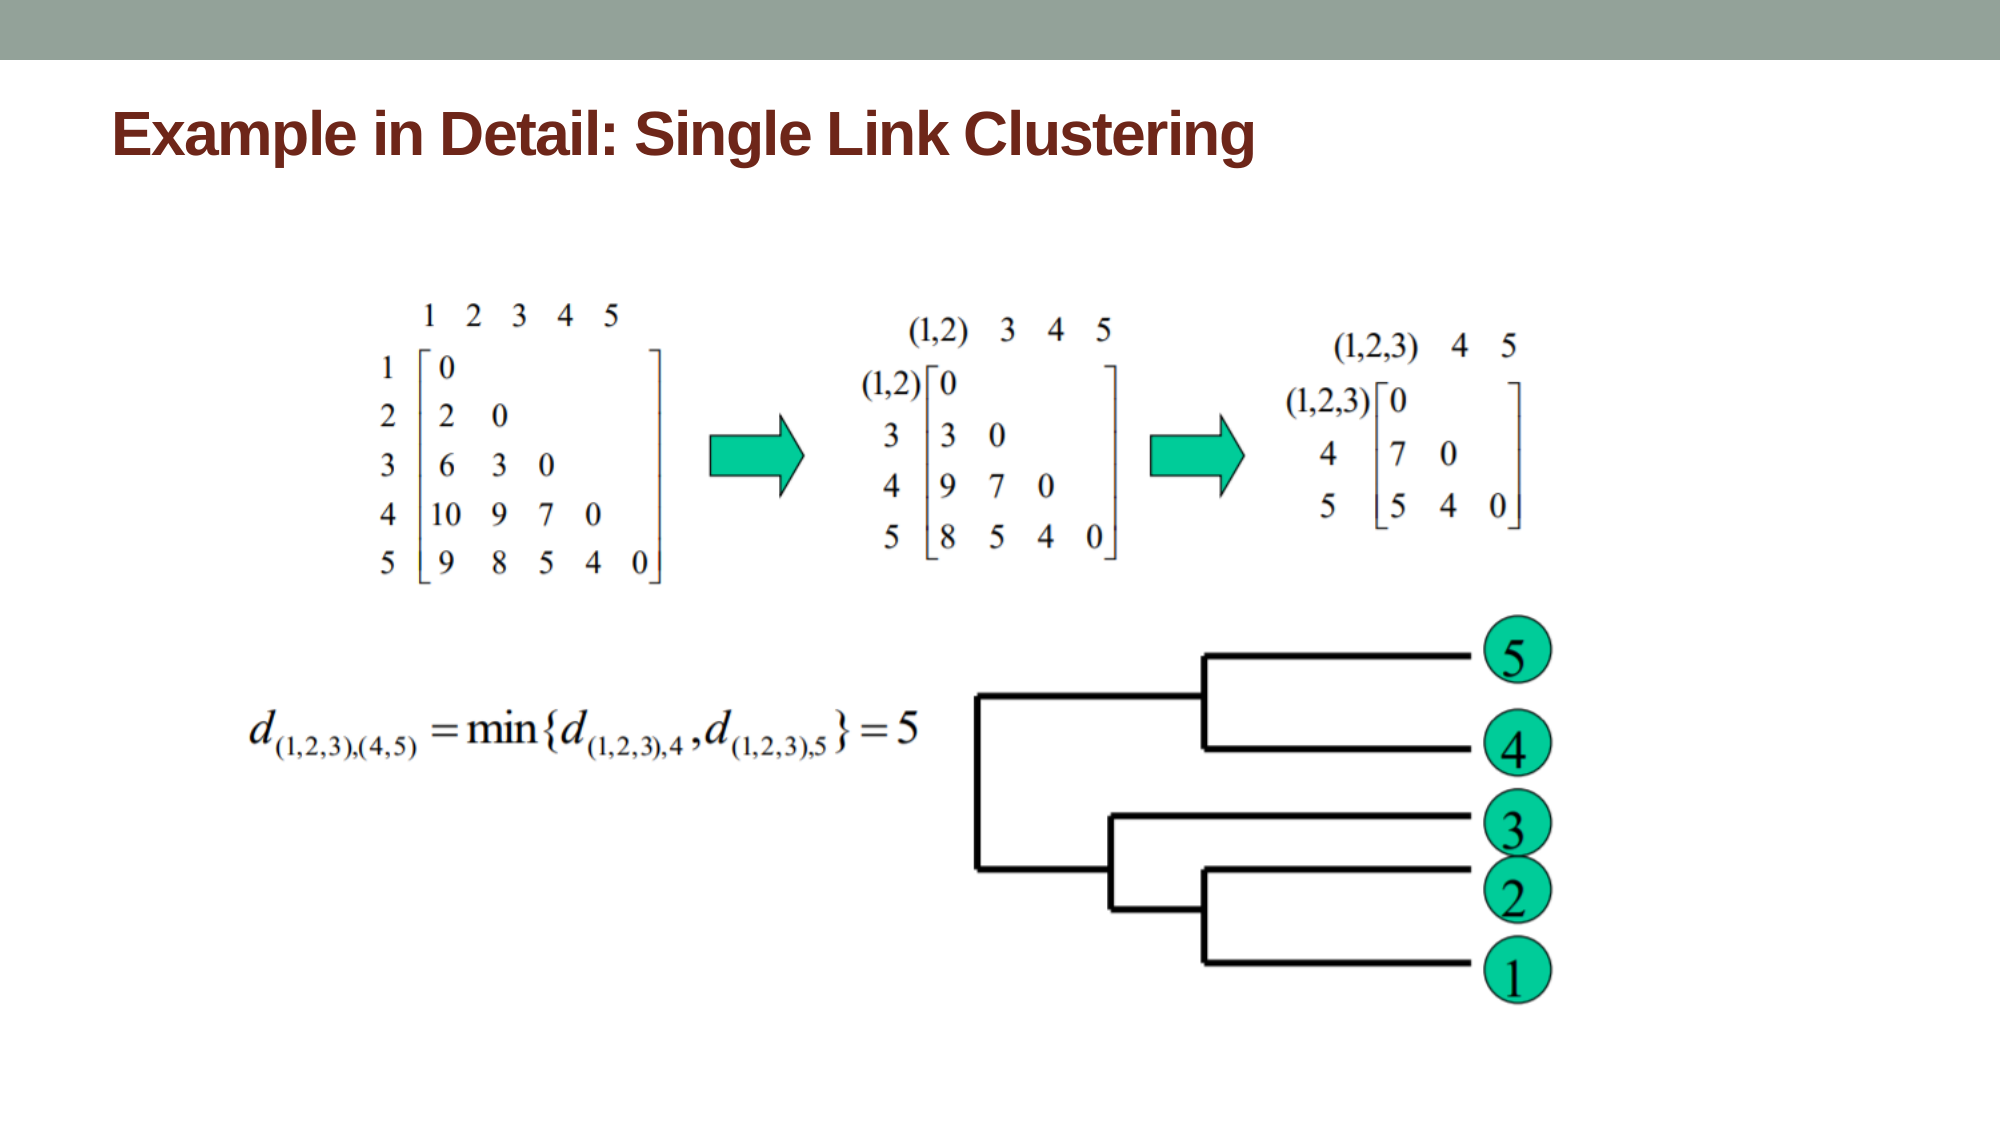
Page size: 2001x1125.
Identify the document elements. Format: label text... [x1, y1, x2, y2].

title Example in Detail: Single Link Clustering [99, 73, 1900, 187]
picture [222, 226, 1647, 1059]
